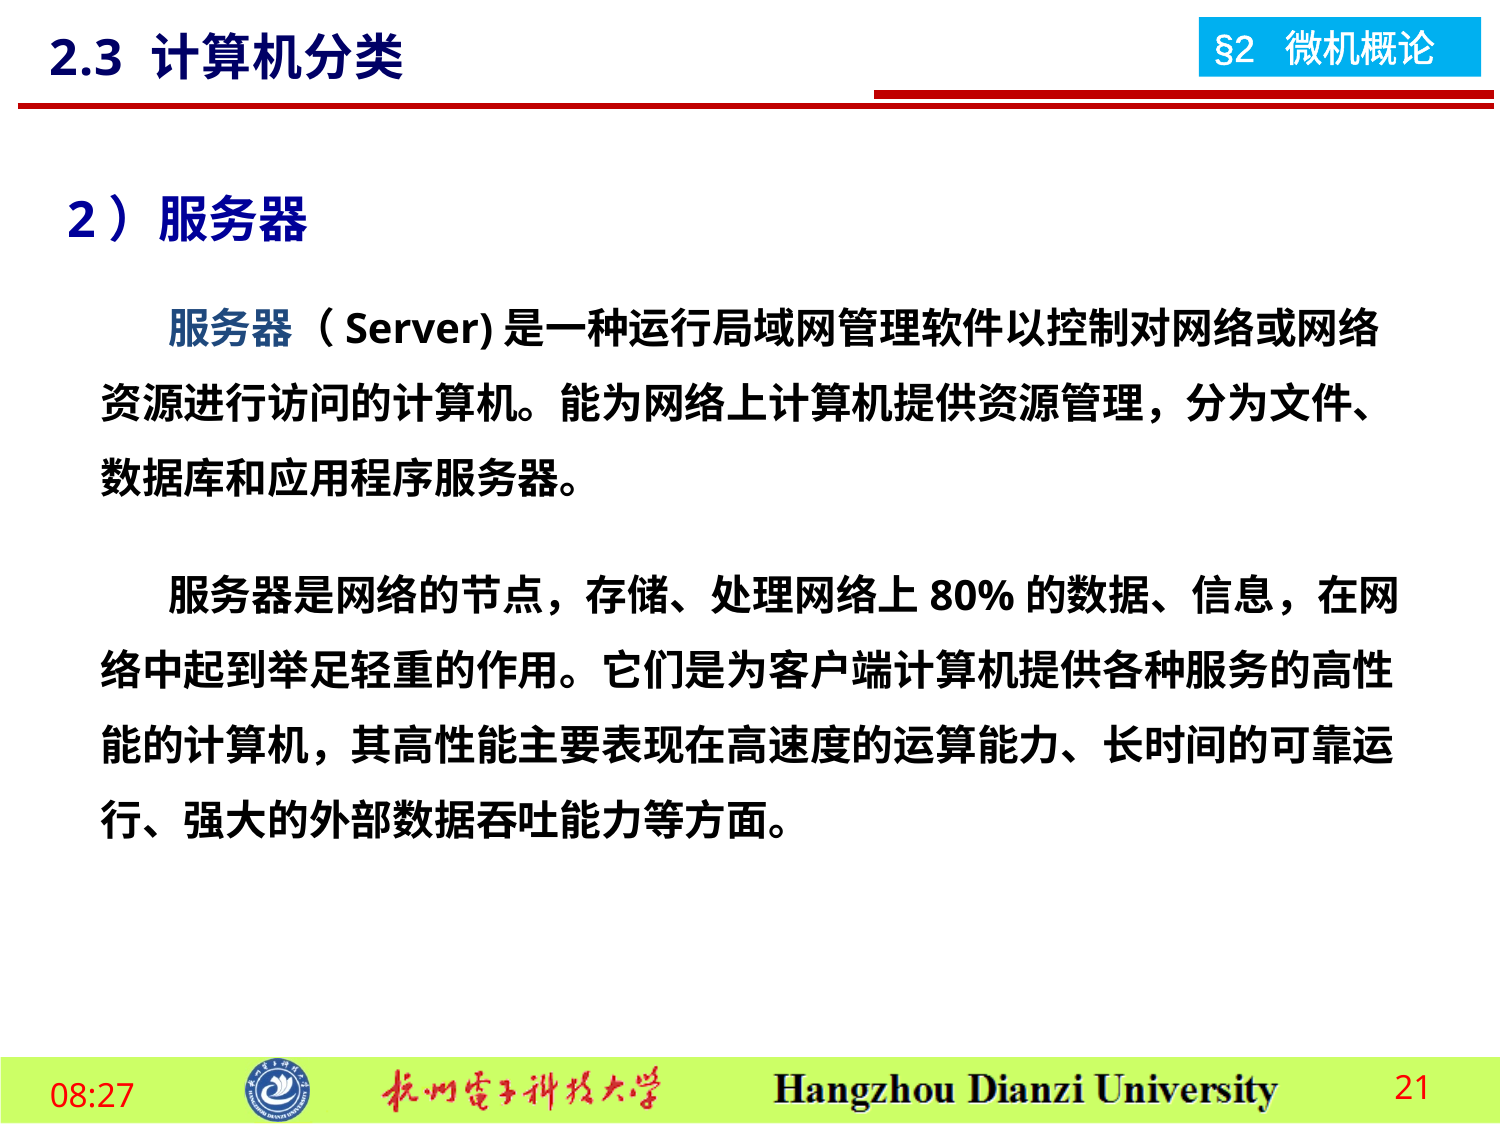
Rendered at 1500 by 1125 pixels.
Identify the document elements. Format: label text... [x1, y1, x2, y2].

text_box 2）服务器 [53, 180, 573, 255]
picture [0, 1057, 1500, 1125]
text_box 服务器是网络的节点，存储、处理网络上80%的数据、信息，在网络中起到举足轻重的作用。它们是为客户端计算机提供各种服务的高性能的计算机，其高性能主要表现在高速度的运算能力、长时间的可靠运行、强大的外部数据吞吐能力等方面。 [29, 536, 1436, 852]
text_box 2.3 计算机分类 [35, 17, 996, 93]
text_box 服务器（Server)是一种运行局域网管理软件以控制对网络或网络资源进行访问的计算机。能为网络上计算机提供资源管理，分为文件、数据库和应用程序服务器。 [29, 269, 1436, 510]
